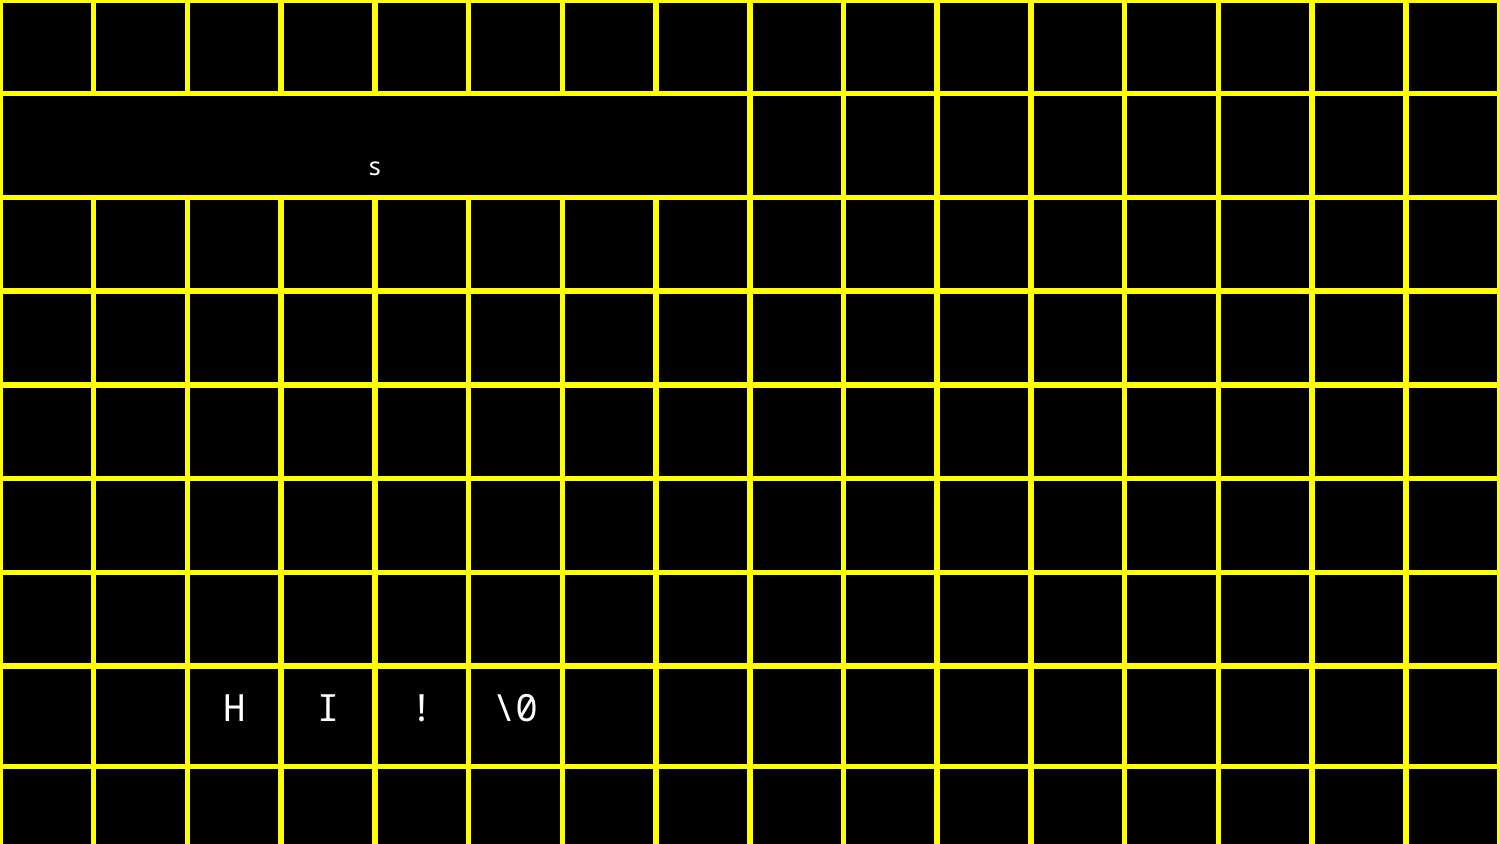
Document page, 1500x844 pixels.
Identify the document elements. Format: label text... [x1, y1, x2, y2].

table_cell [1315, 481, 1403, 570]
table_cell [190, 575, 278, 663]
table_cell [1315, 96, 1403, 195]
table_cell [378, 200, 466, 288]
table_cell [1221, 294, 1309, 382]
table_cell [1409, 769, 1497, 844]
table_cell [940, 575, 1028, 663]
table_cell [1034, 294, 1122, 382]
table_header [1034, 3, 1122, 91]
table_cell ! [378, 669, 466, 764]
table_cell [96, 669, 185, 764]
table_cell [471, 575, 560, 663]
table_cell [471, 200, 560, 288]
table_header [940, 3, 1028, 91]
table_cell [3, 388, 91, 476]
table_cell [284, 200, 372, 288]
table_cell [378, 769, 466, 844]
table_cell [1315, 388, 1403, 476]
table_cell [3, 294, 91, 382]
table_cell [378, 481, 466, 570]
table_cell [565, 200, 653, 288]
table_cell [753, 200, 841, 288]
table_cell [96, 481, 185, 570]
table_header [378, 3, 466, 91]
table_cell [940, 669, 1028, 764]
table_cell [1409, 96, 1497, 195]
table_cell [471, 294, 560, 382]
table_cell [1034, 200, 1122, 288]
table_cell [96, 388, 185, 476]
table_cell [284, 481, 372, 570]
table_cell [1409, 200, 1497, 288]
table_cell [1127, 200, 1216, 288]
table_cell [471, 769, 560, 844]
table_cell [753, 669, 841, 764]
table_cell [565, 481, 653, 570]
table_cell [96, 200, 185, 288]
table_cell [1127, 669, 1216, 764]
table_cell I [284, 669, 372, 764]
table_cell [1221, 200, 1309, 288]
table_cell [846, 388, 934, 476]
table_cell [846, 575, 934, 663]
table_cell [940, 294, 1028, 382]
table_cell [1315, 294, 1403, 382]
table_cell [284, 294, 372, 382]
table_cell [846, 669, 934, 764]
table_cell [3, 769, 91, 844]
table_cell [940, 96, 1028, 195]
table_cell [471, 388, 560, 476]
table_cell [846, 96, 934, 195]
table_cell [659, 200, 747, 288]
table_header [1221, 3, 1309, 91]
table_cell [1221, 481, 1309, 570]
table_cell [471, 481, 560, 570]
table_cell [1315, 769, 1403, 844]
table_cell [1221, 388, 1309, 476]
table_cell [1034, 481, 1122, 570]
table_cell [753, 388, 841, 476]
table_cell [3, 575, 91, 663]
table_header [96, 3, 185, 91]
table_cell [1127, 294, 1216, 382]
table_cell [1034, 388, 1122, 476]
table_cell [659, 388, 747, 476]
table_cell [565, 294, 653, 382]
table_cell [659, 481, 747, 570]
table_cell [753, 294, 841, 382]
table_header [659, 3, 747, 91]
table_cell [1034, 575, 1122, 663]
table_cell [940, 200, 1028, 288]
table_cell [1127, 575, 1216, 663]
table_cell [1315, 575, 1403, 663]
table_cell [1409, 294, 1497, 382]
table_header [1409, 3, 1497, 91]
table_header [753, 3, 841, 91]
table_cell [565, 769, 653, 844]
table_cell [190, 481, 278, 570]
table_cell [284, 769, 372, 844]
table_header [565, 3, 653, 91]
table_cell [190, 200, 278, 288]
table_cell [846, 294, 934, 382]
table_cell [1315, 200, 1403, 288]
table_cell [1409, 388, 1497, 476]
table_cell [284, 388, 372, 476]
table_cell s [3, 96, 747, 195]
table_cell [1127, 481, 1216, 570]
table_cell [940, 481, 1028, 570]
table_cell [190, 769, 278, 844]
table_cell [1034, 96, 1122, 195]
table_cell [659, 575, 747, 663]
table_cell [940, 769, 1028, 844]
table_cell \0 [471, 669, 560, 764]
table_cell [1221, 575, 1309, 663]
table_cell [753, 575, 841, 663]
table_cell [1127, 388, 1216, 476]
table_cell [1127, 96, 1216, 195]
table_cell [659, 669, 747, 764]
table_cell [565, 669, 653, 764]
table_header [1315, 3, 1403, 91]
table_cell [659, 294, 747, 382]
table_cell [3, 200, 91, 288]
table_cell [96, 769, 185, 844]
table_cell [846, 769, 934, 844]
table_cell [378, 575, 466, 663]
table_header [471, 3, 560, 91]
table_cell [1034, 769, 1122, 844]
table_cell [190, 294, 278, 382]
table_cell [378, 388, 466, 476]
table_cell [1315, 669, 1403, 764]
table_cell [190, 388, 278, 476]
table_cell [565, 388, 653, 476]
table_cell [940, 388, 1028, 476]
table_cell [1409, 481, 1497, 570]
table_cell [3, 669, 91, 764]
table_header [846, 3, 934, 91]
table_cell [1221, 769, 1309, 844]
table_cell [96, 575, 185, 663]
table_cell [846, 200, 934, 288]
table_cell H [190, 669, 278, 764]
table_cell [284, 575, 372, 663]
table_header [284, 3, 372, 91]
table_cell [1221, 669, 1309, 764]
table_cell [3, 481, 91, 570]
table_header [190, 3, 278, 91]
table_cell [1409, 575, 1497, 663]
table_cell [753, 96, 841, 195]
table_cell [846, 481, 934, 570]
table_cell [753, 481, 841, 570]
table_cell [1221, 96, 1309, 195]
table_cell [659, 769, 747, 844]
table_header [3, 3, 91, 91]
table_cell [1127, 769, 1216, 844]
table_cell [565, 575, 653, 663]
table_cell [1034, 669, 1122, 764]
table_cell [1409, 669, 1497, 764]
table_cell [378, 294, 466, 382]
table_cell [96, 294, 185, 382]
table_header [1127, 3, 1216, 91]
table_cell [753, 769, 841, 844]
